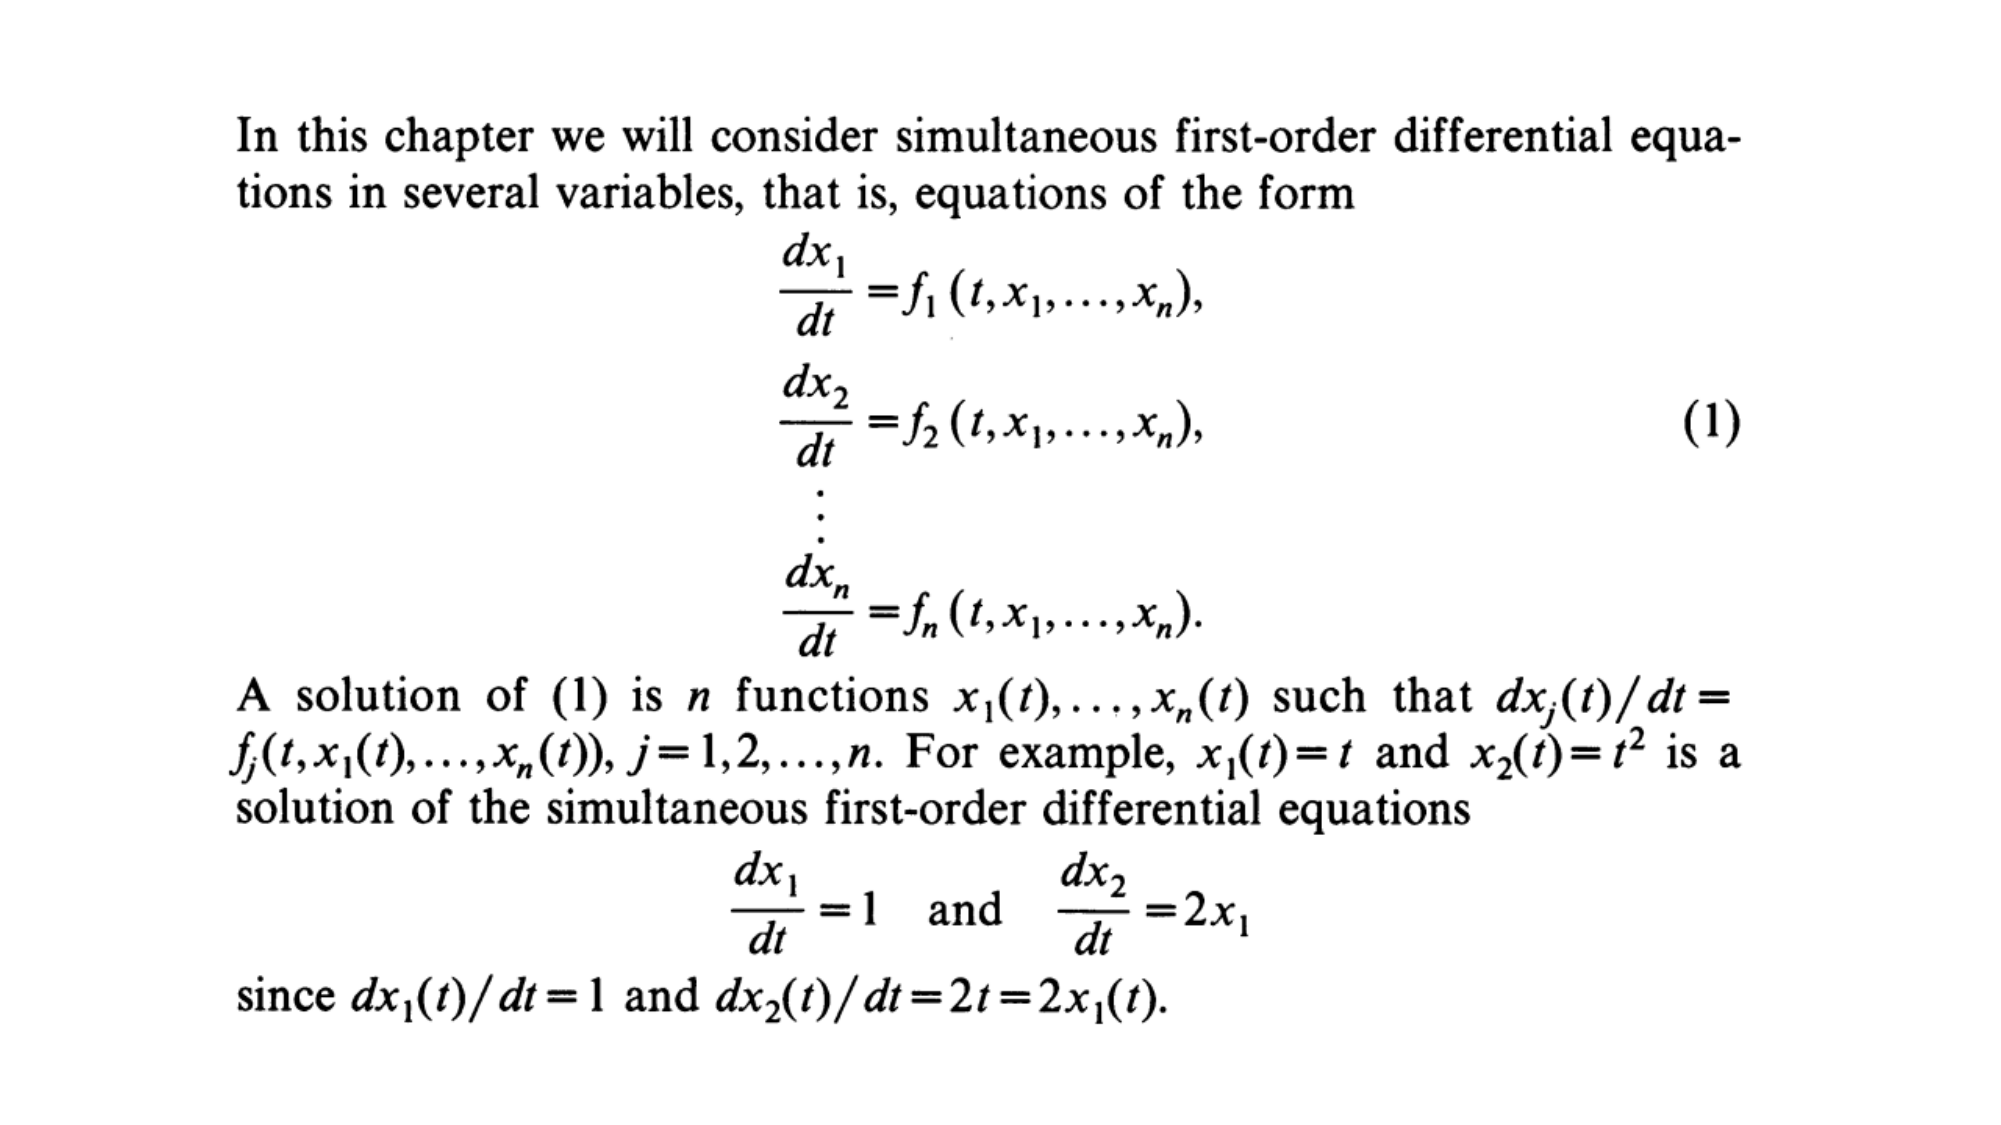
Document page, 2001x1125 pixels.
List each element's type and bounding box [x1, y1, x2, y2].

picture [206, 92, 1794, 1032]
